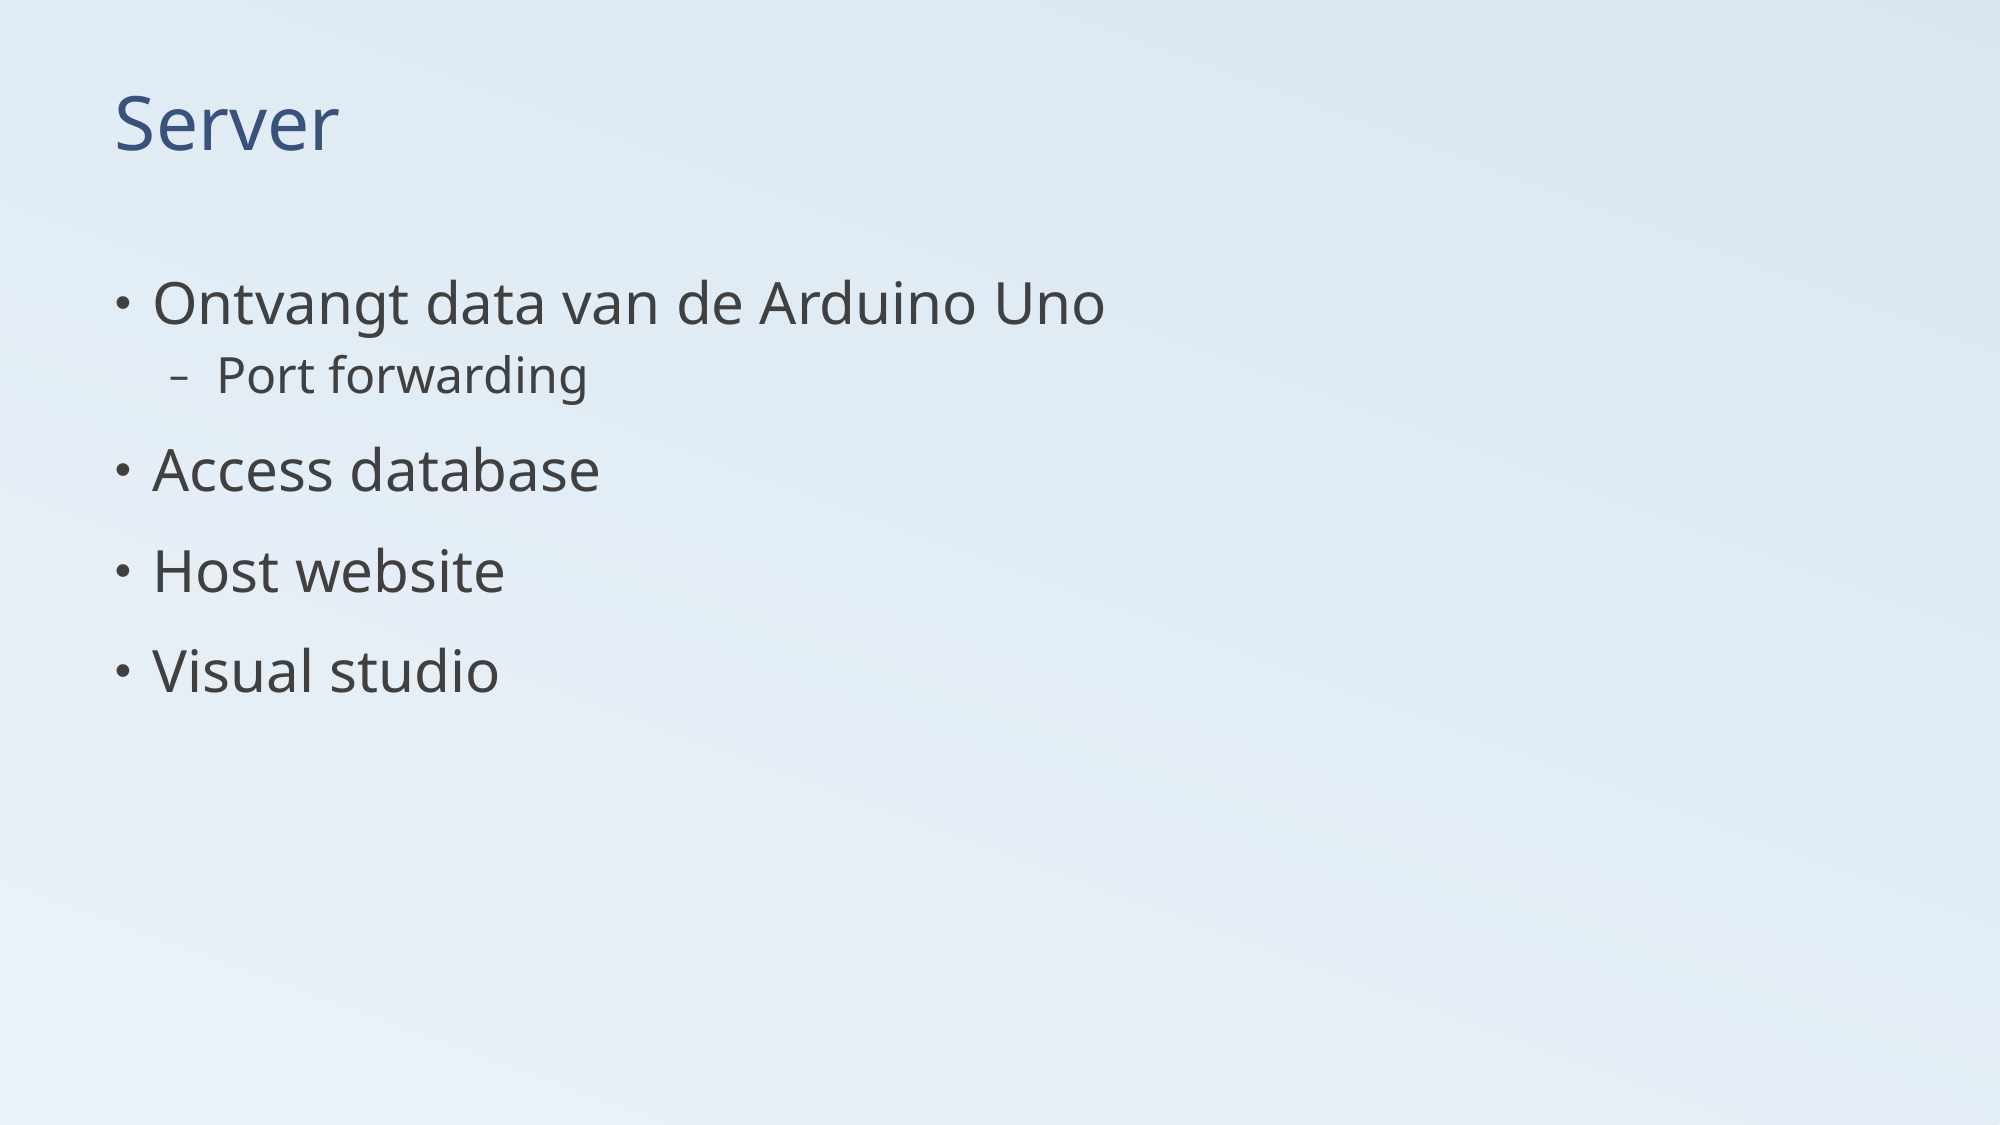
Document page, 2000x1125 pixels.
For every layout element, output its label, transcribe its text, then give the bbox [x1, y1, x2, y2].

list Ontvangt data van de Arduino Uno Port forwarding Access database Host website Visual studio [99, 267, 1788, 955]
title Server [99, 52, 1900, 173]
